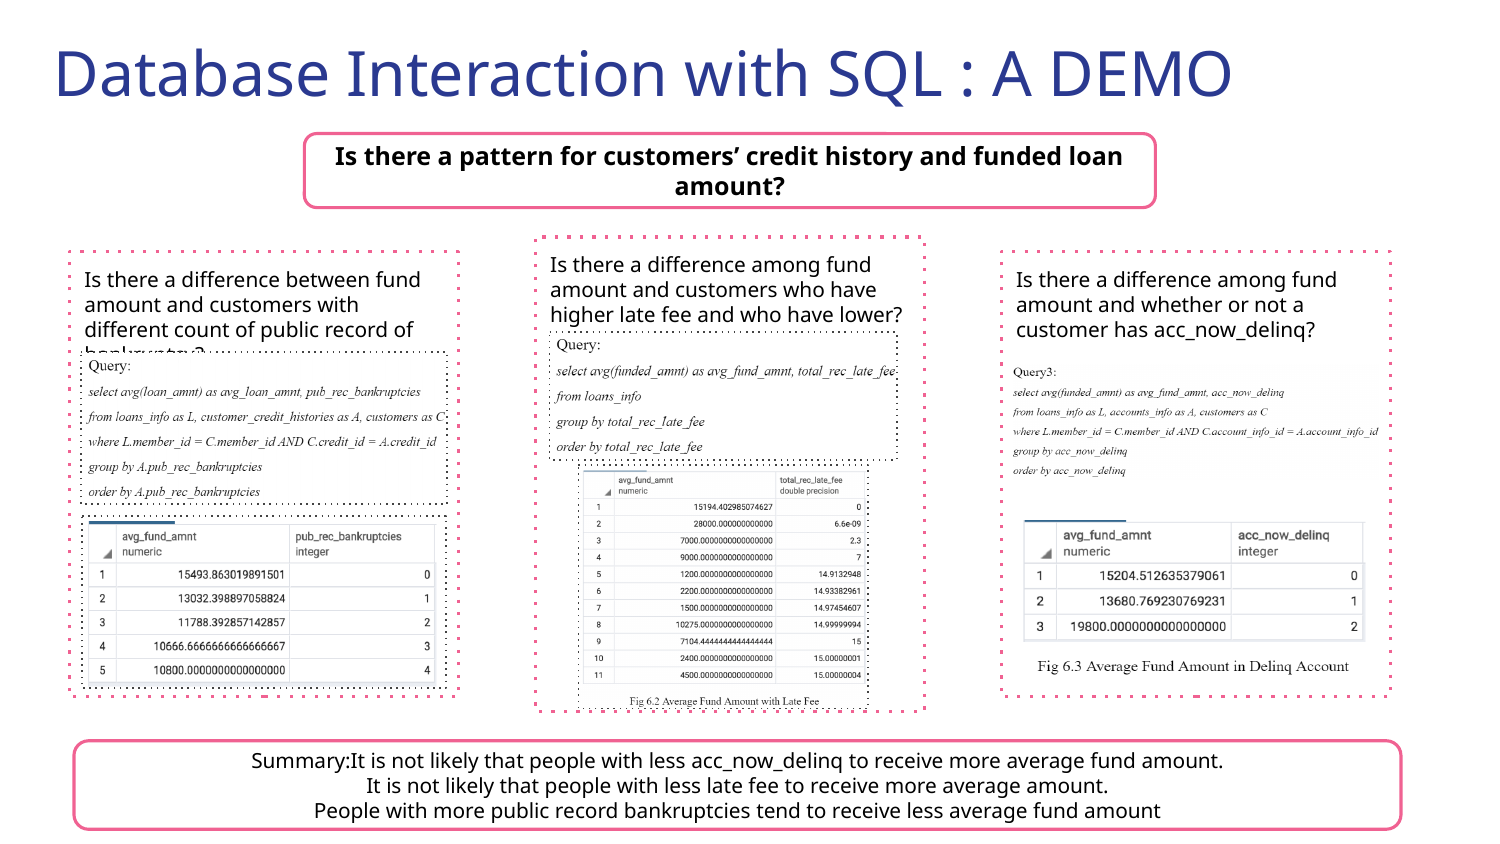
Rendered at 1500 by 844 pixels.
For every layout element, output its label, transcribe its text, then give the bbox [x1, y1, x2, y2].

text_box Is there a pattern for customers’ credit history and funded loan amount? [304, 133, 1156, 208]
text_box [1000, 251, 1391, 698]
title Database Interaction with SQL : A DEMO [38, 19, 1437, 119]
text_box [534, 236, 925, 712]
text_box Summary:It is not likely that people with less acc_now_delinq to receive more average fund amount. It is not likely that people with less late fee to receive more average amount. People with more public record bankruptcies tend to receive less average fund amount [73, 740, 1402, 830]
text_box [69, 251, 459, 698]
